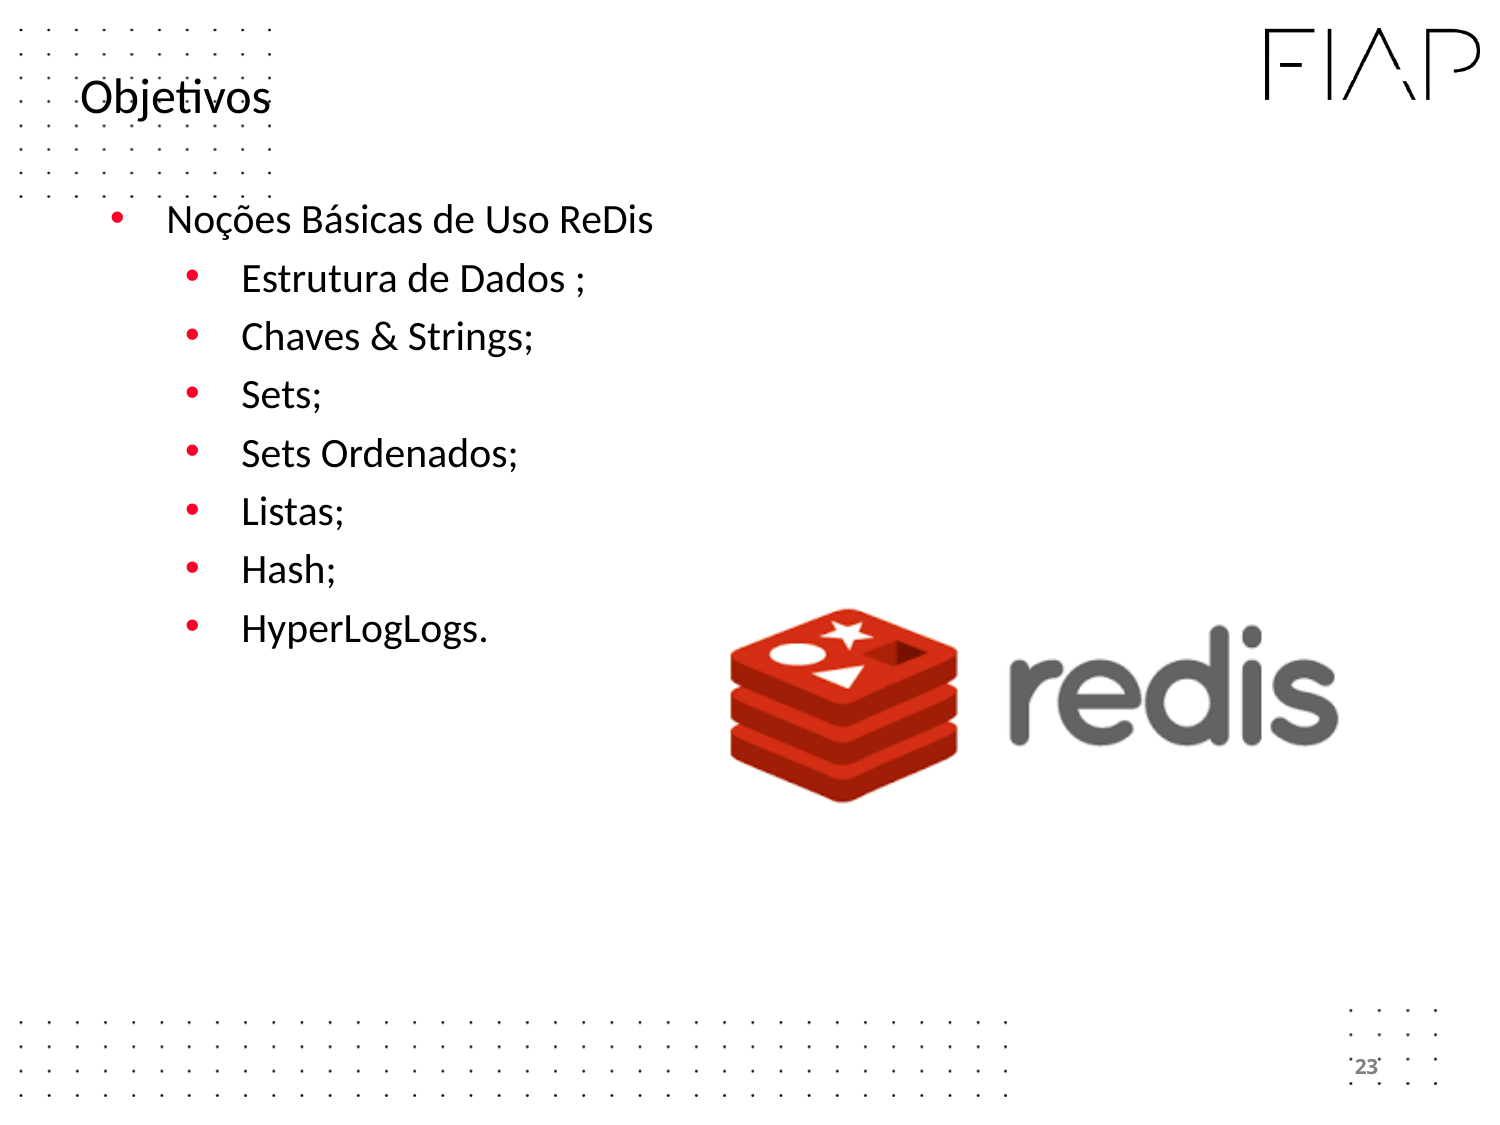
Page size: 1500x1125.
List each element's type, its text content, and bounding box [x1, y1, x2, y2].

text_box Noções Básicas de Uso ReDis Estrutura de Dados ; Chaves & Strings; Sets; Sets Ordenados; Listas; Hash; HyperLogLogs. [95, 184, 958, 953]
picture [1344, 1007, 1437, 1085]
picture [690, 567, 1363, 828]
picture [19, 28, 271, 198]
text_box Objetivos [64, 31, 957, 157]
picture [19, 1019, 1007, 1097]
picture [1265, 28, 1480, 100]
